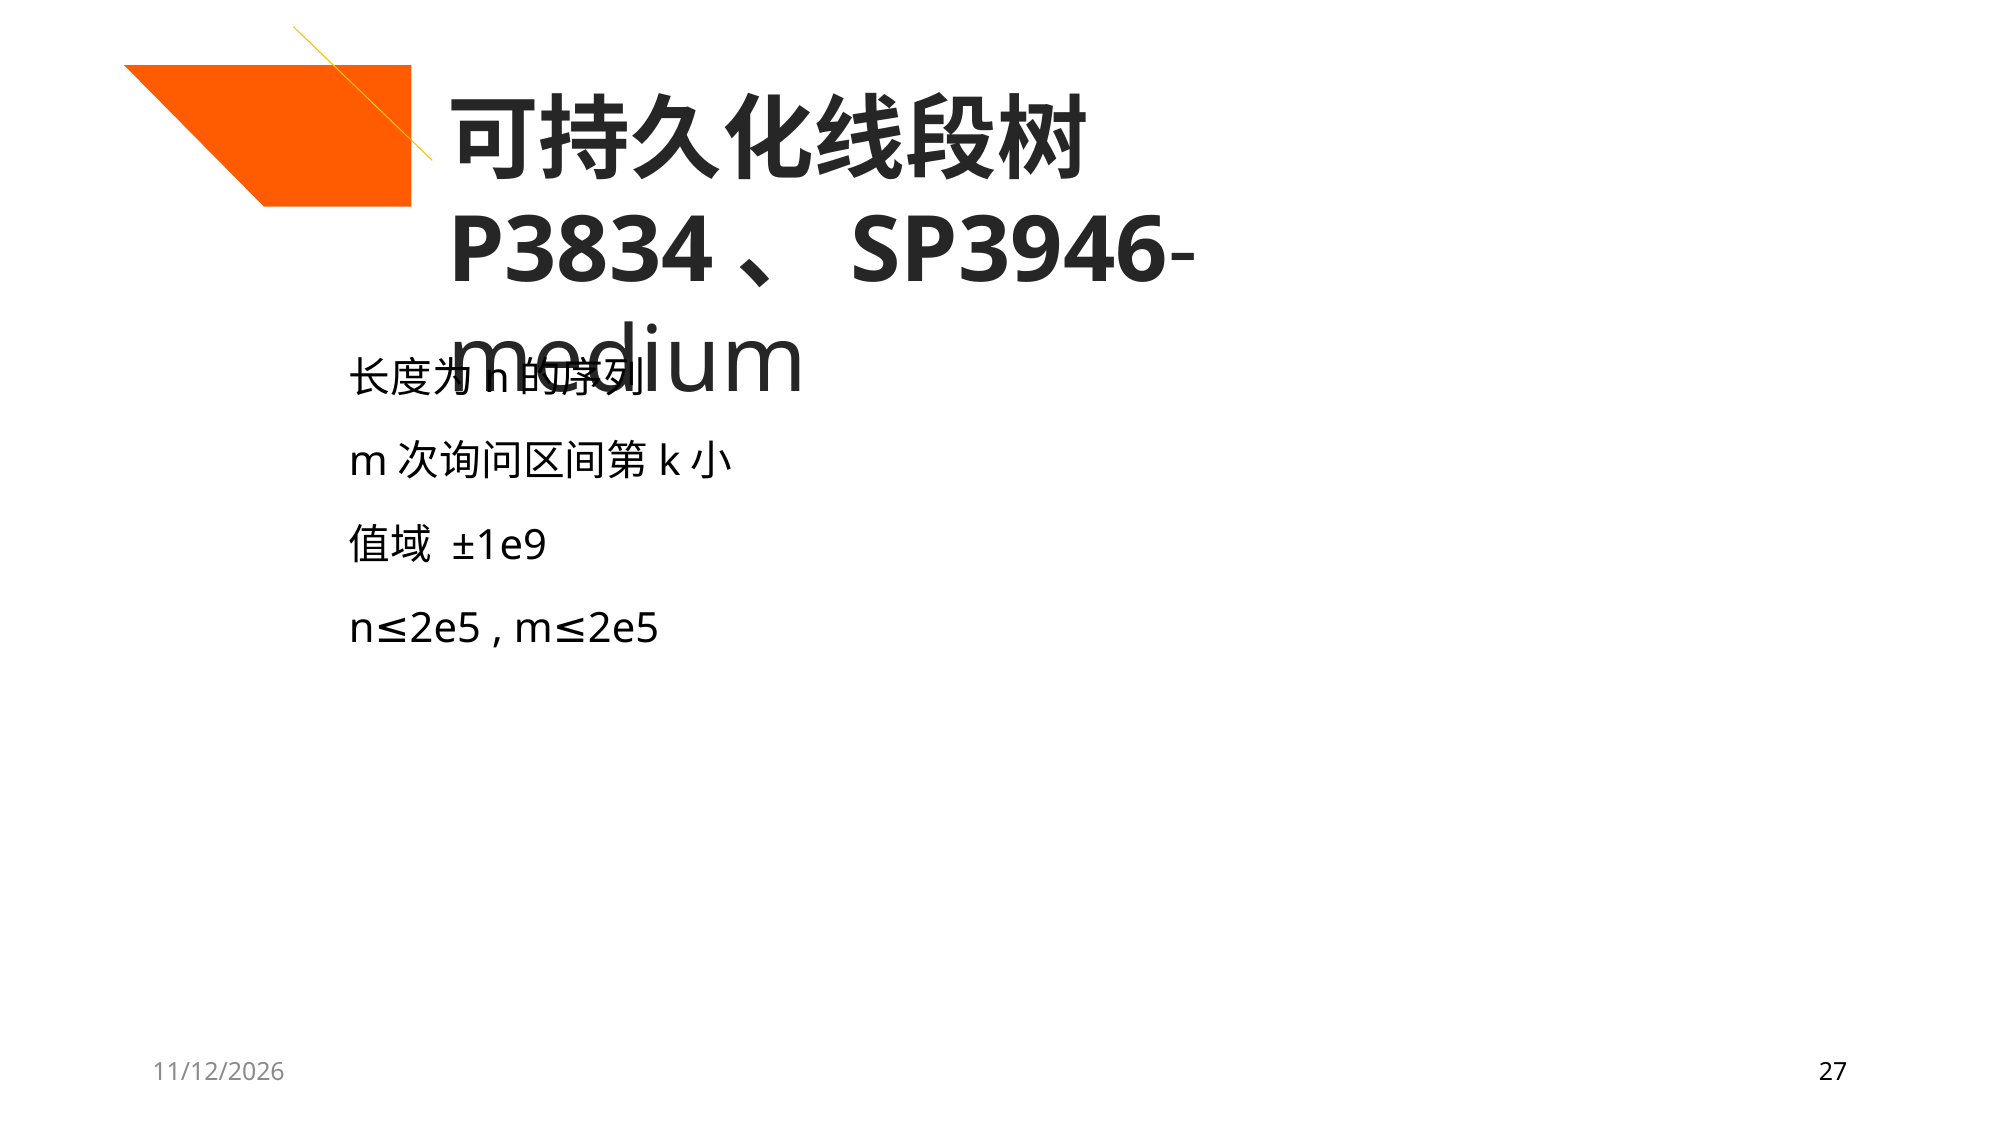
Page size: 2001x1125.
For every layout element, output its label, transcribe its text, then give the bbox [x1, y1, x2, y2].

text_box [124, 26, 433, 207]
text_box 可持久化线段树 P3834、SP3946-medium [432, 72, 1524, 310]
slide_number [137, 1042, 588, 1103]
slide_number 27 [1412, 1042, 1863, 1103]
text_box 长度为n的序列 m次询问区间第k小 值域 ±1e9 n≤2e5 , m≤2e5 [334, 310, 1745, 659]
